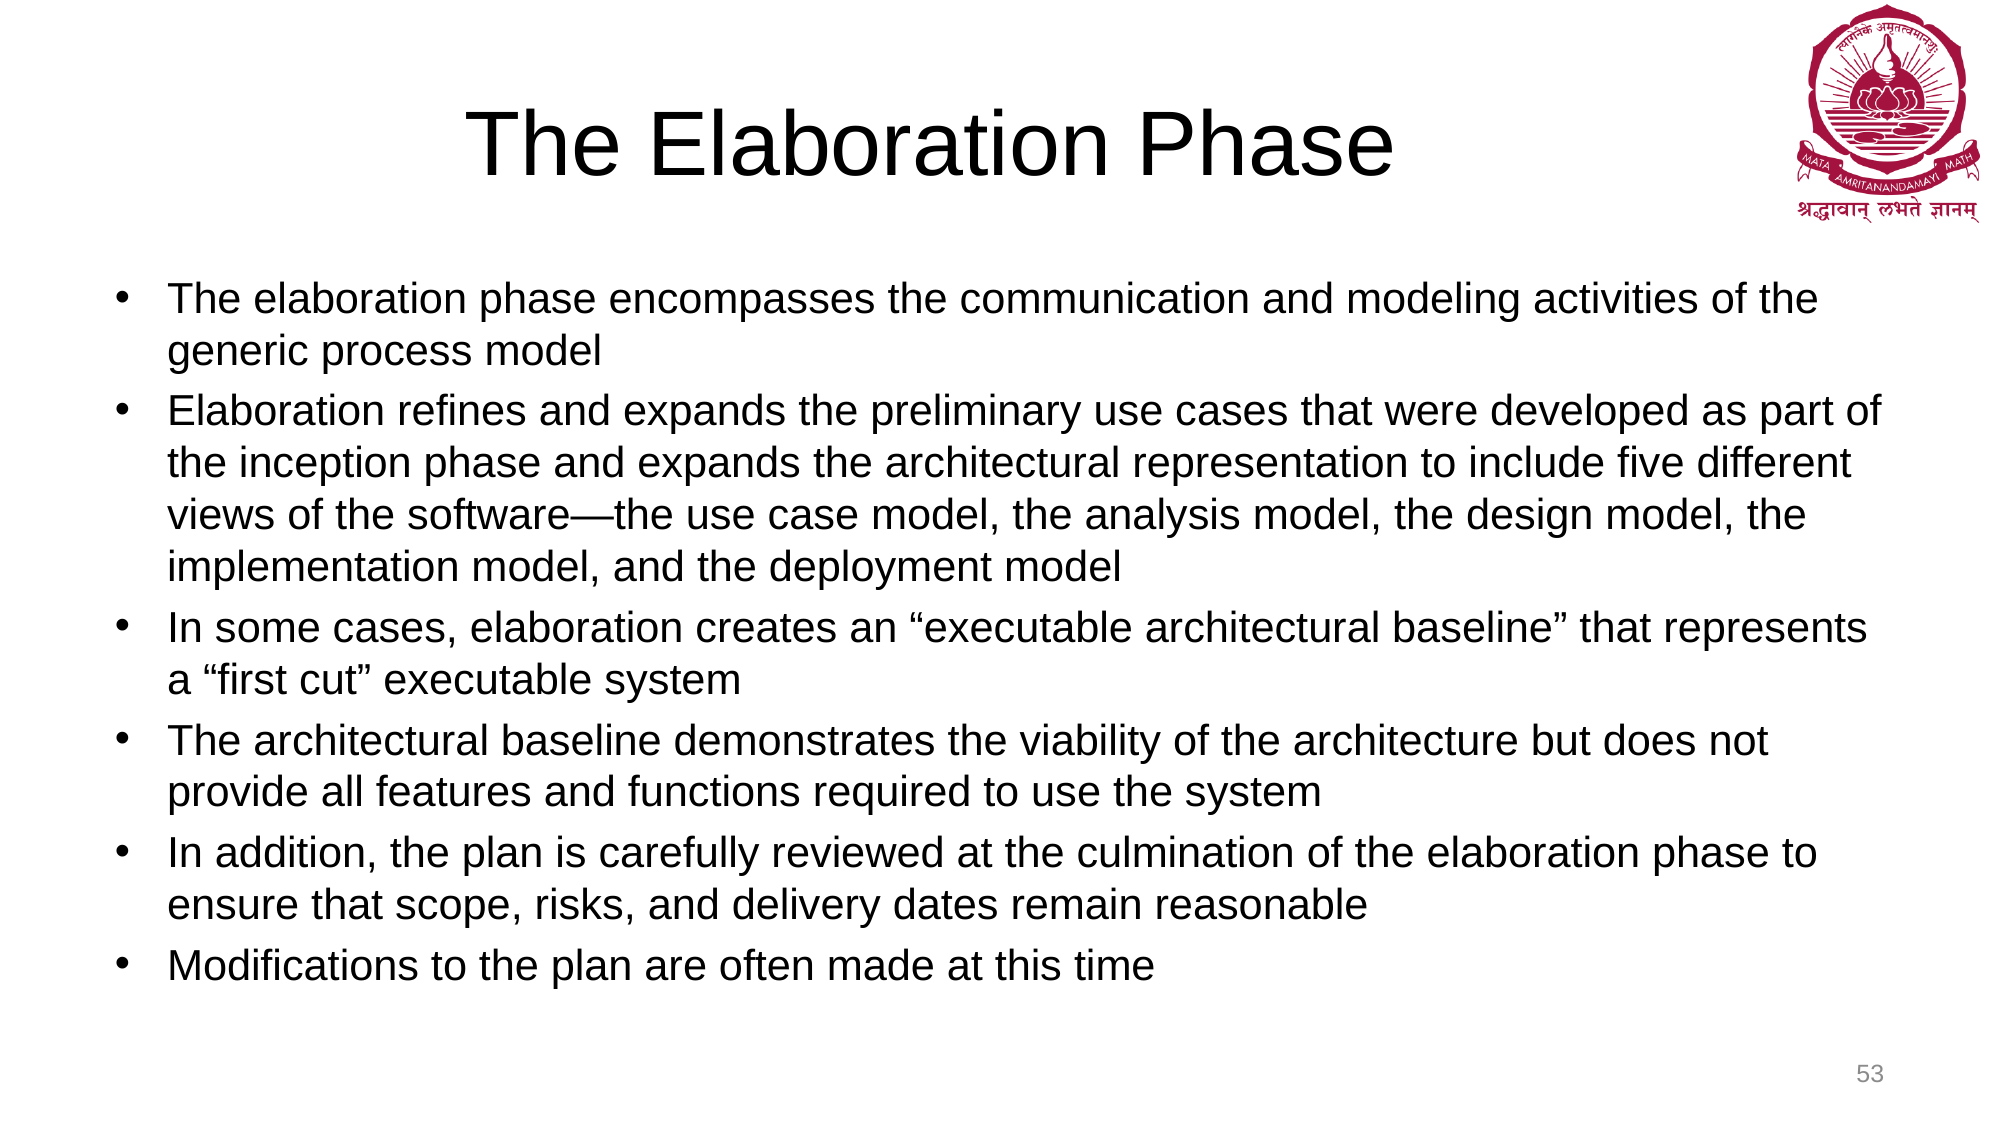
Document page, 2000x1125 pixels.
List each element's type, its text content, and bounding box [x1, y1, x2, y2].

list The elaboration phase encompasses the communication and modeling activities of the generic process model Elaboration refines and expands the preliminary use cases that were developed as part of the inception phase and expands the architectural representation to include five different views of the software—the use case model, the analysis model, the design model, the implementation model, and the deployment model In some cases, elaboration creates an “executable architectural baseline” that represents a “first cut” executable system The architectural baseline demonstrates the viability of the architecture but does not provide all features and functions required to use the system In addition, the plan is carefully reviewed at the culmination of the elaboration phase to ensure that scope, risks, and delivery dates remain reasonable Modifications to the plan are often made at this time [99, 262, 1900, 1005]
picture [1776, 1, 2000, 225]
slide_number 53 [1432, 1042, 1900, 1103]
title The Elaboration Phase [99, 45, 1763, 233]
